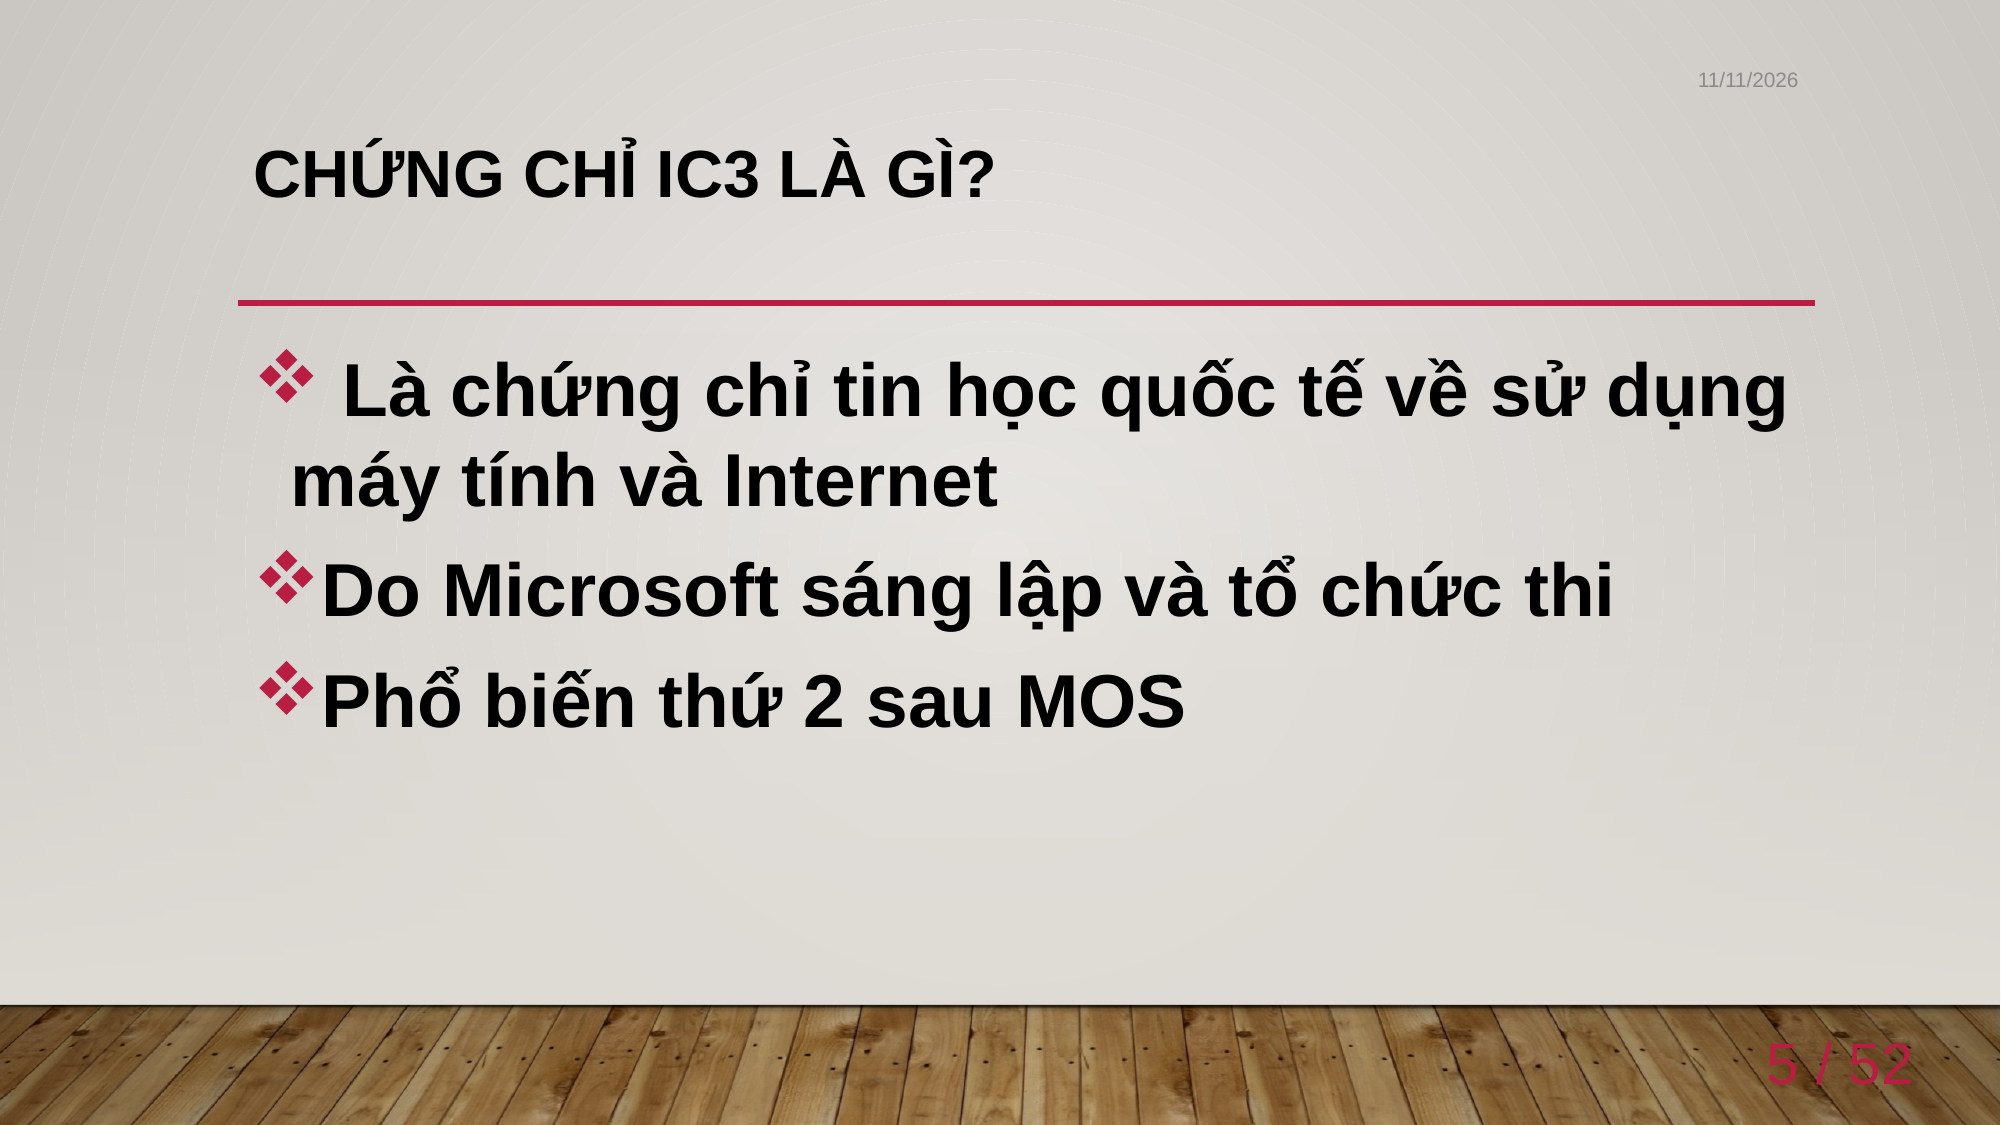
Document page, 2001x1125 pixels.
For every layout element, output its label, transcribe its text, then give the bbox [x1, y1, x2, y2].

text_box Là chứng chỉ tin học quốc tế về sử dụng máy tính và Internet Do Microsoft sáng lập và tổ chức thi Phổ biến thứ 2 sau MOS [238, 333, 1814, 970]
slide_number 5 [1603, 1018, 1814, 1102]
picture [0, 1005, 2000, 1125]
title Chứng chỉ ic3 là gì? [238, 131, 1814, 305]
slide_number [1239, 54, 1814, 105]
